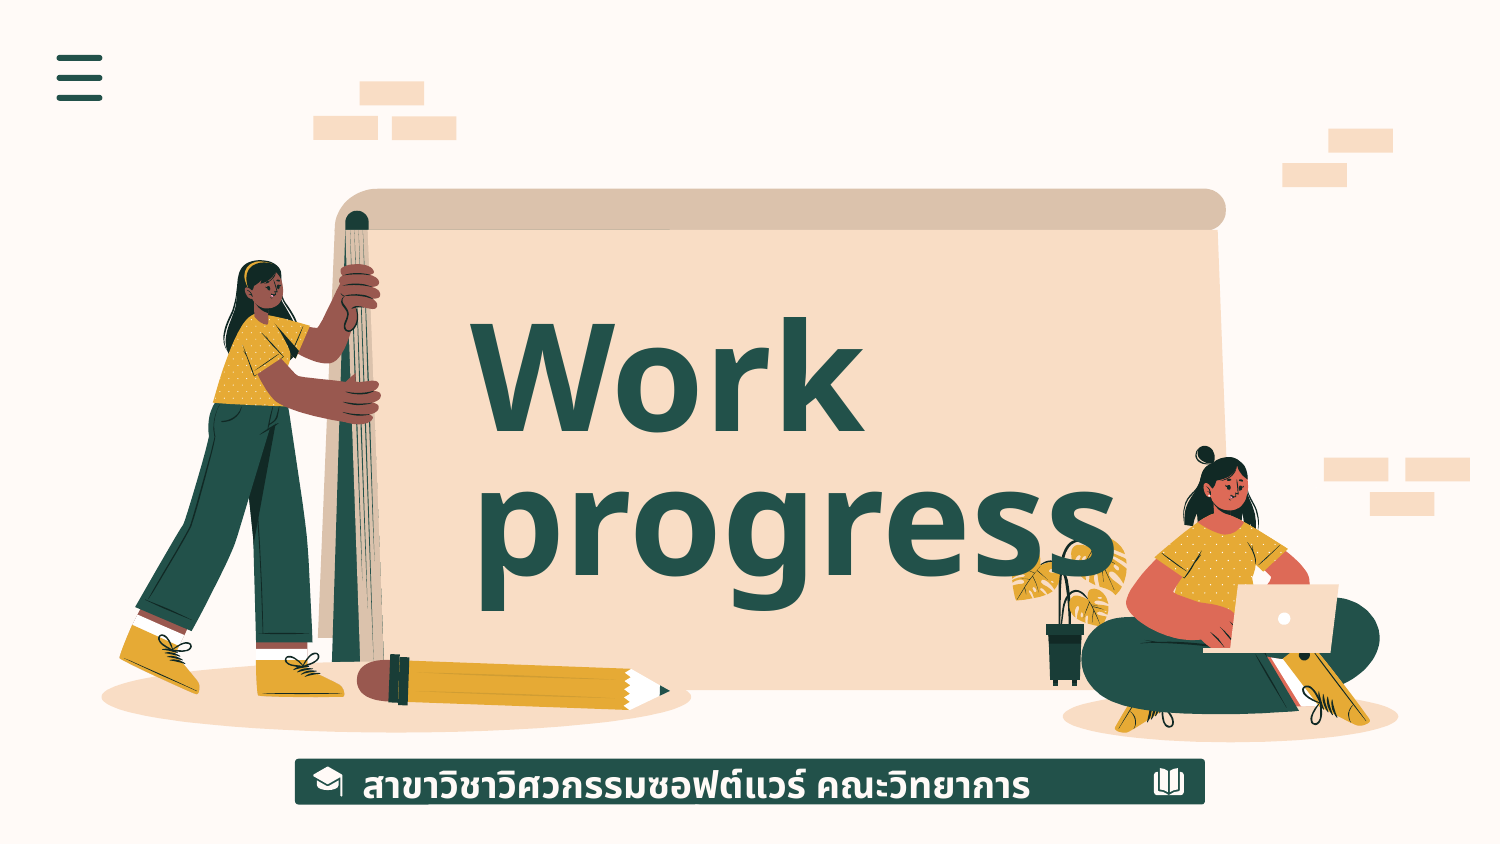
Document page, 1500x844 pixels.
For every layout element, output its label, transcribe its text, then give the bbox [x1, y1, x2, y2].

text_box [338, 758, 1205, 805]
text_box [367, 229, 1226, 444]
text_box [294, 758, 347, 805]
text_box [312, 766, 343, 797]
text_box [345, 210, 369, 229]
text_box [345, 229, 350, 258]
text_box [1405, 457, 1470, 482]
text_box [363, 229, 368, 258]
text_box [313, 115, 378, 140]
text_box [101, 259, 692, 733]
text_box [359, 81, 425, 106]
text_box สาขาวิชาวิศวกรรมซอฟต์แวร์ คณะวิทยาการสารสนเทศ มหาวิทยาลัยบูรพา [347, 754, 1153, 801]
text_box [351, 229, 355, 258]
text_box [1153, 767, 1184, 796]
text_box Work progress [696, 399, 1182, 506]
text_box [696, 506, 1006, 690]
text_box [355, 229, 359, 258]
text_box [1282, 163, 1347, 188]
text_box [391, 116, 457, 141]
text_box [1402, 492, 1435, 516]
text_box [359, 229, 363, 258]
text_box [1328, 128, 1393, 153]
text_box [1011, 445, 1399, 743]
text_box [333, 232, 345, 258]
text_box [334, 188, 1226, 232]
